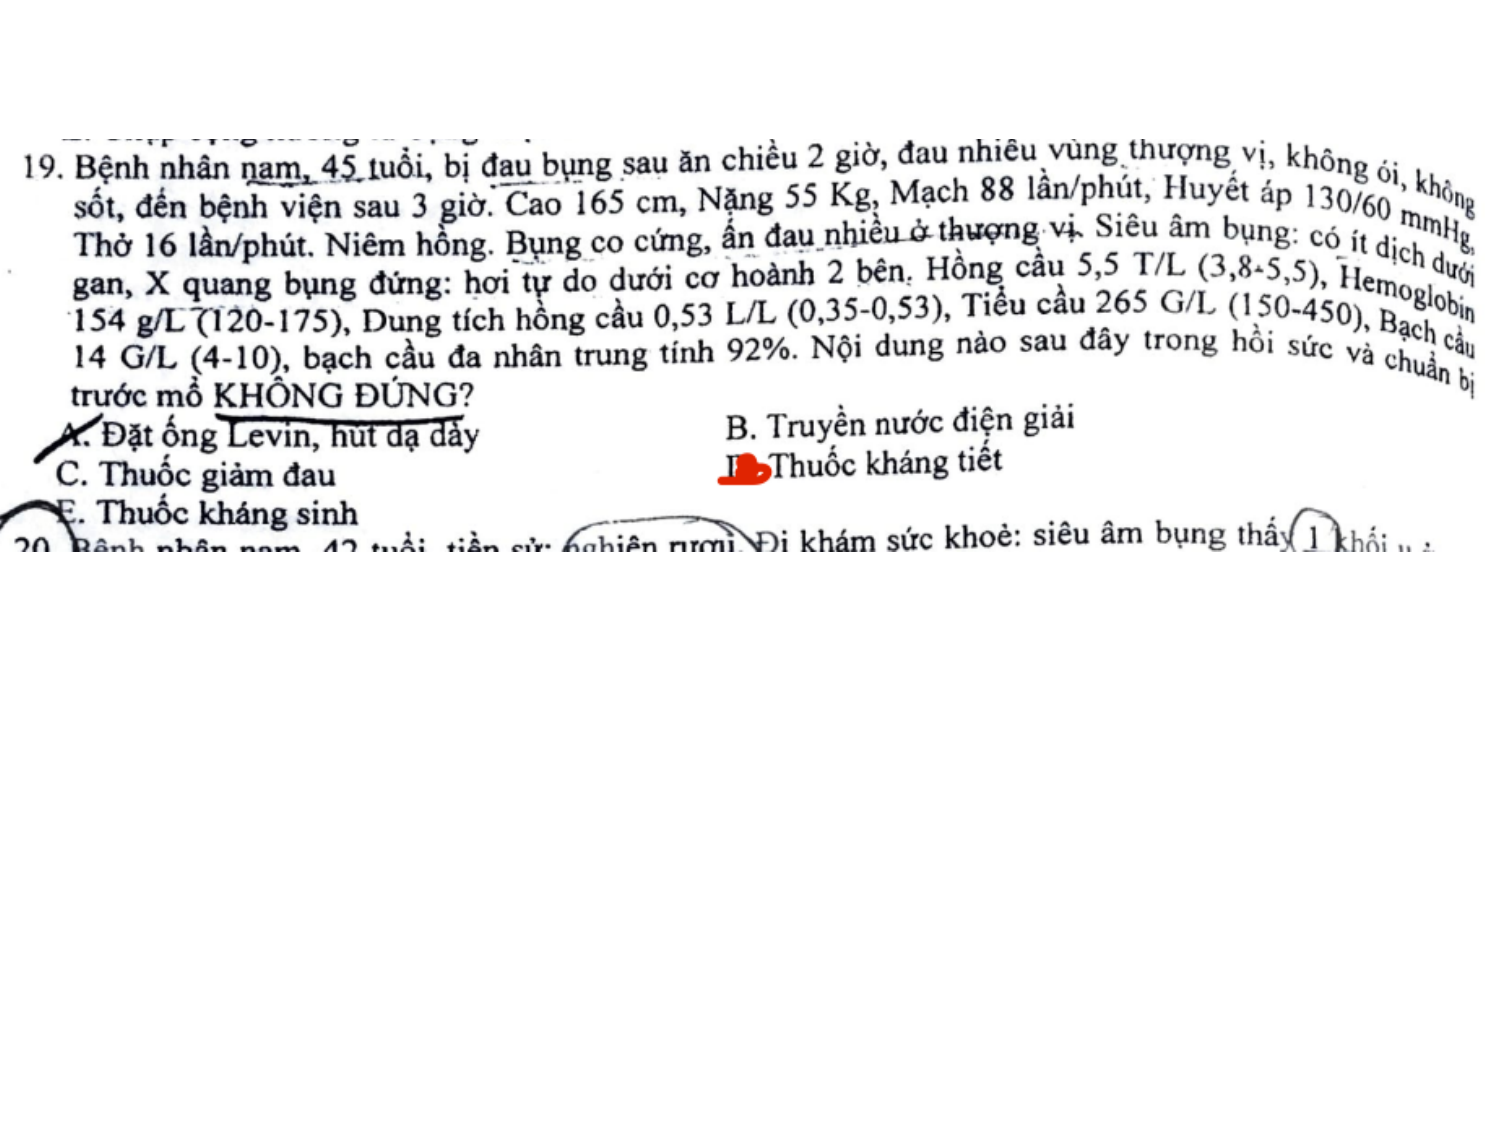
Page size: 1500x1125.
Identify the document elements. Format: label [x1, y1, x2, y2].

picture [0, 139, 1493, 552]
